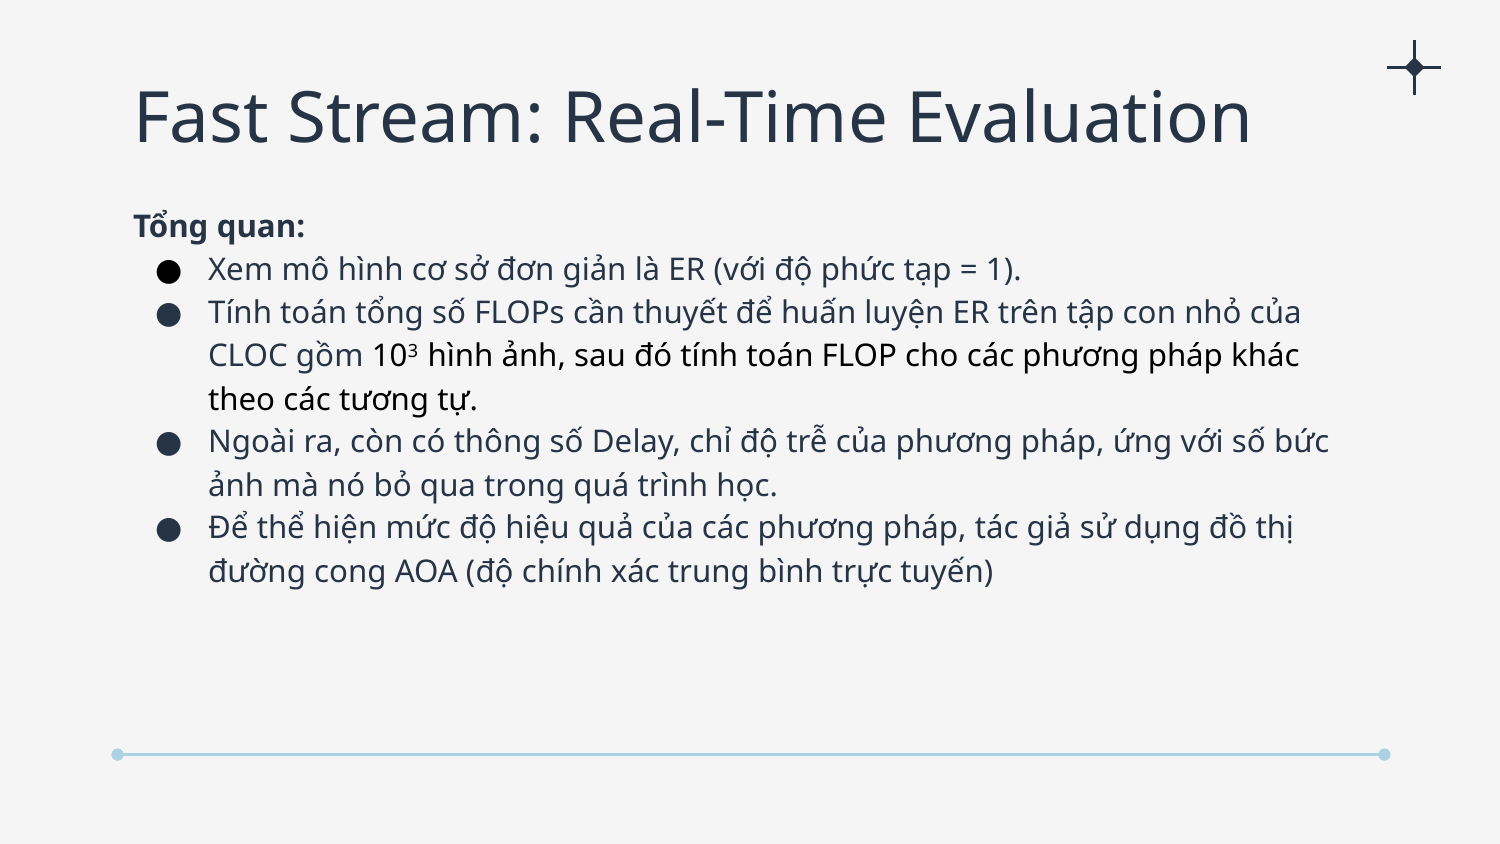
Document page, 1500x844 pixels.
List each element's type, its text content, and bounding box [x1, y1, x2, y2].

title Fast Stream: Real-Time Evaluation [118, 72, 1425, 167]
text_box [1386, 39, 1442, 95]
list Tổng quan: Xem mô hình cơ sở đơn giản là ER (với độ phức tạp = 1). Tính toán tổng số FLOPs cần thuyết để huấn luyện ER trên tập con nhỏ của CLOC gồm 103 hình ảnh, sau đó tính toán FLOP cho các phương pháp khác theo các tương tự. Ngoài ra, còn có thông số Delay, chỉ độ trễ của phương pháp, ứng với số bức ảnh mà nó bỏ qua trong quá trình học. Để thể hiện mức độ hiệu quả của các phương pháp, tác giả sử dụng đồ thị đường cong AOA (độ chính xác trung bình trực tuyến) [118, 185, 1356, 710]
